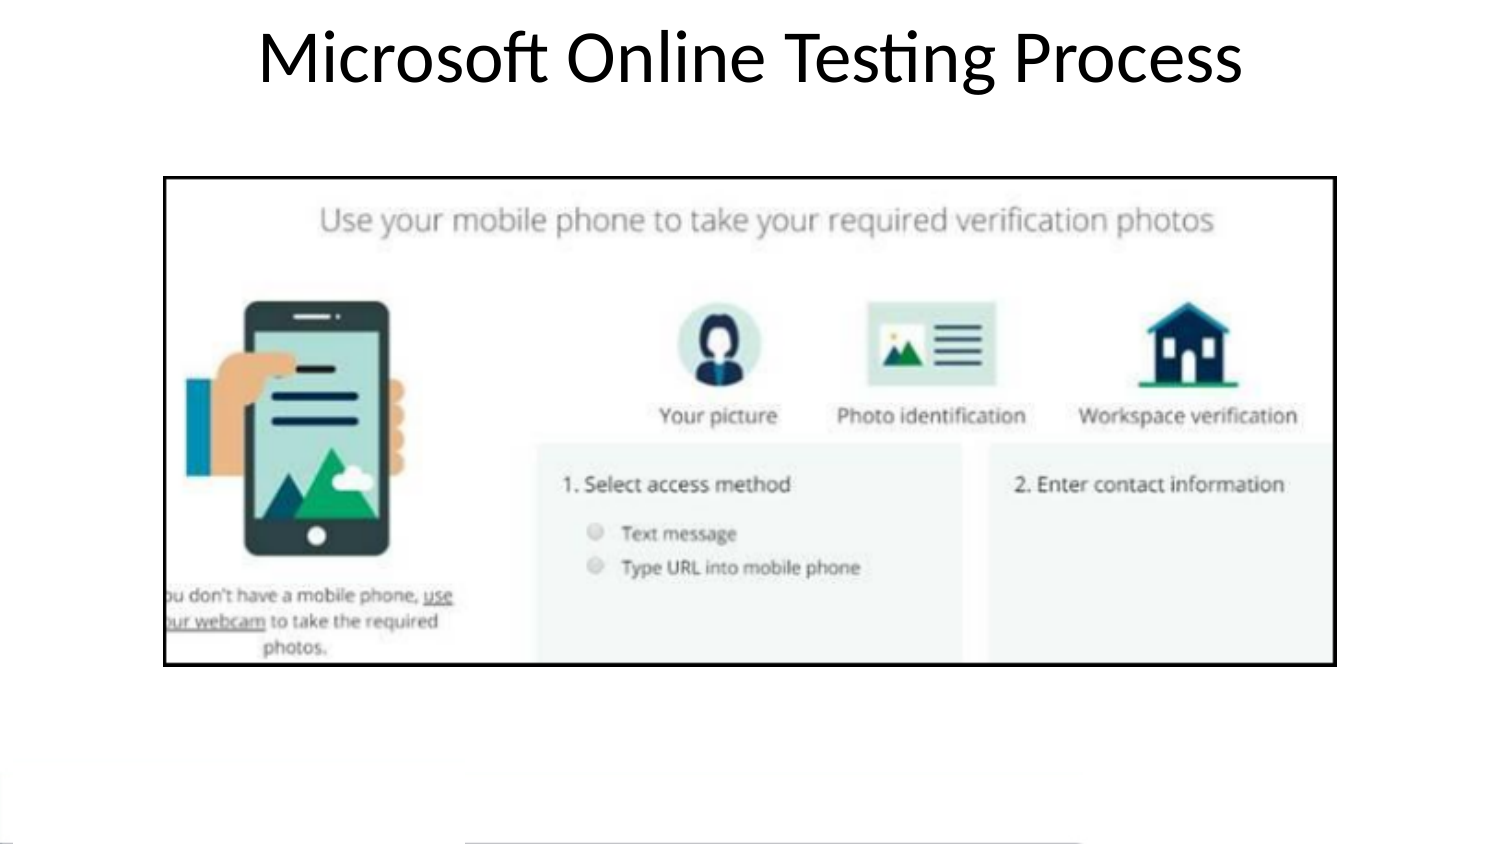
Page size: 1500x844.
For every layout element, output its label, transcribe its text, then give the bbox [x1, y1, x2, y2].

picture [0, 0, 1500, 844]
title Microsoft Online Testing Process [132, 0, 1371, 92]
